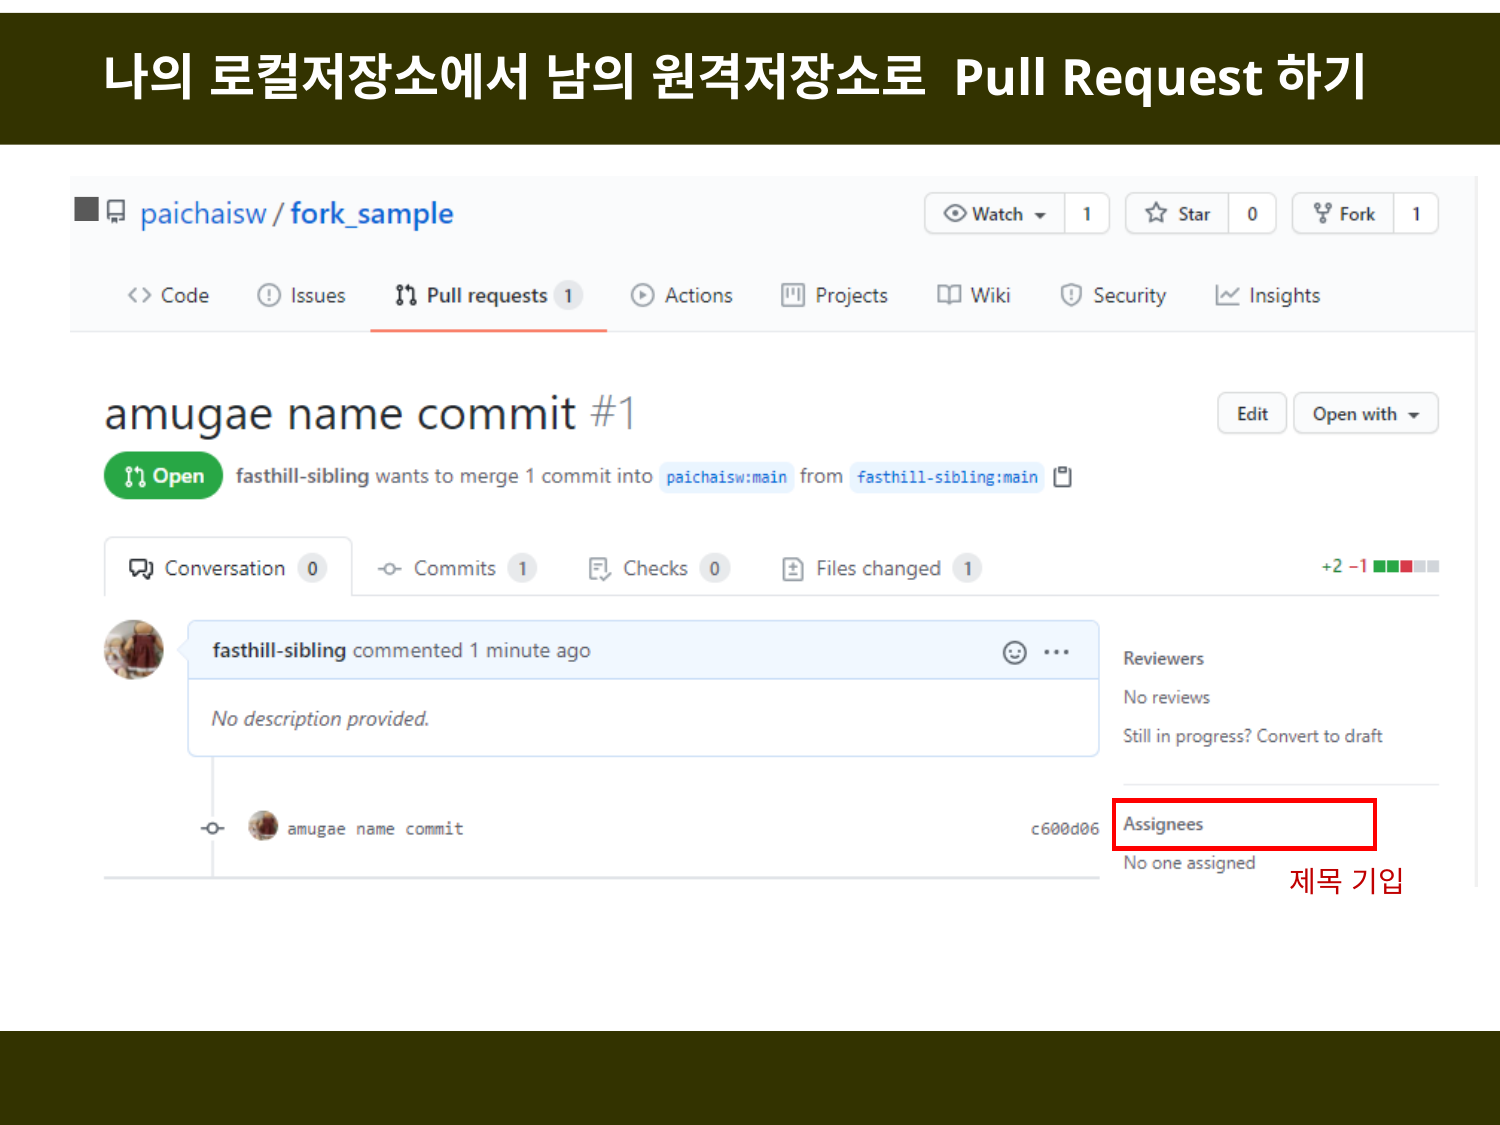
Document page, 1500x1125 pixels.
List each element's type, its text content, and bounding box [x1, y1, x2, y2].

title 나의 로컬저장소에서 남의 원격저장소로 Pull Request하기 [88, 31, 1441, 126]
text_box 제목 기입 [1275, 887, 1422, 906]
picture [70, 176, 1478, 887]
text_box [56, 156, 1474, 794]
